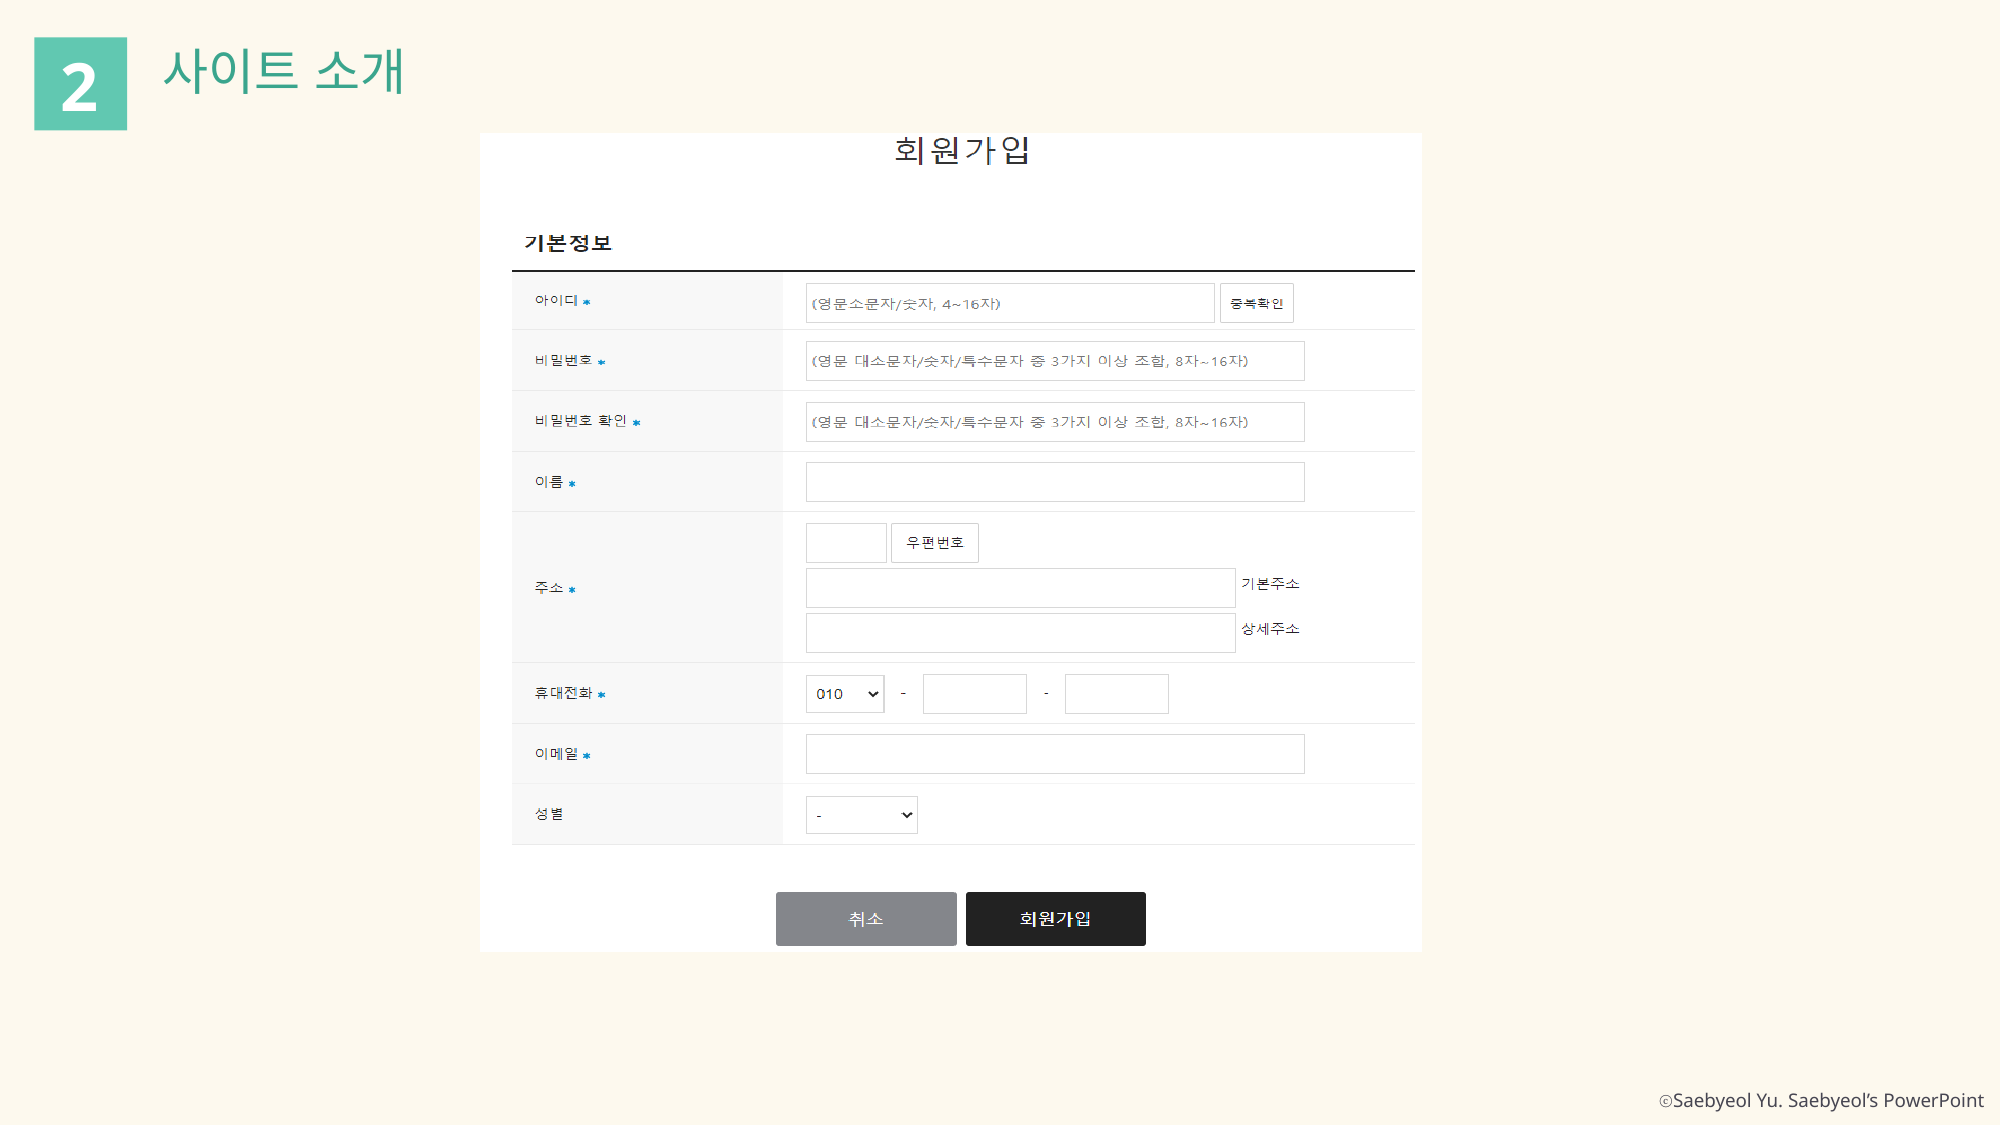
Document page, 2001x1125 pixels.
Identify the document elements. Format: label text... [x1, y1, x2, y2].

text_box 2 [45, 37, 114, 133]
picture [480, 133, 1422, 952]
text_box [33, 36, 128, 131]
text_box 사이트 소개 [147, 32, 422, 108]
